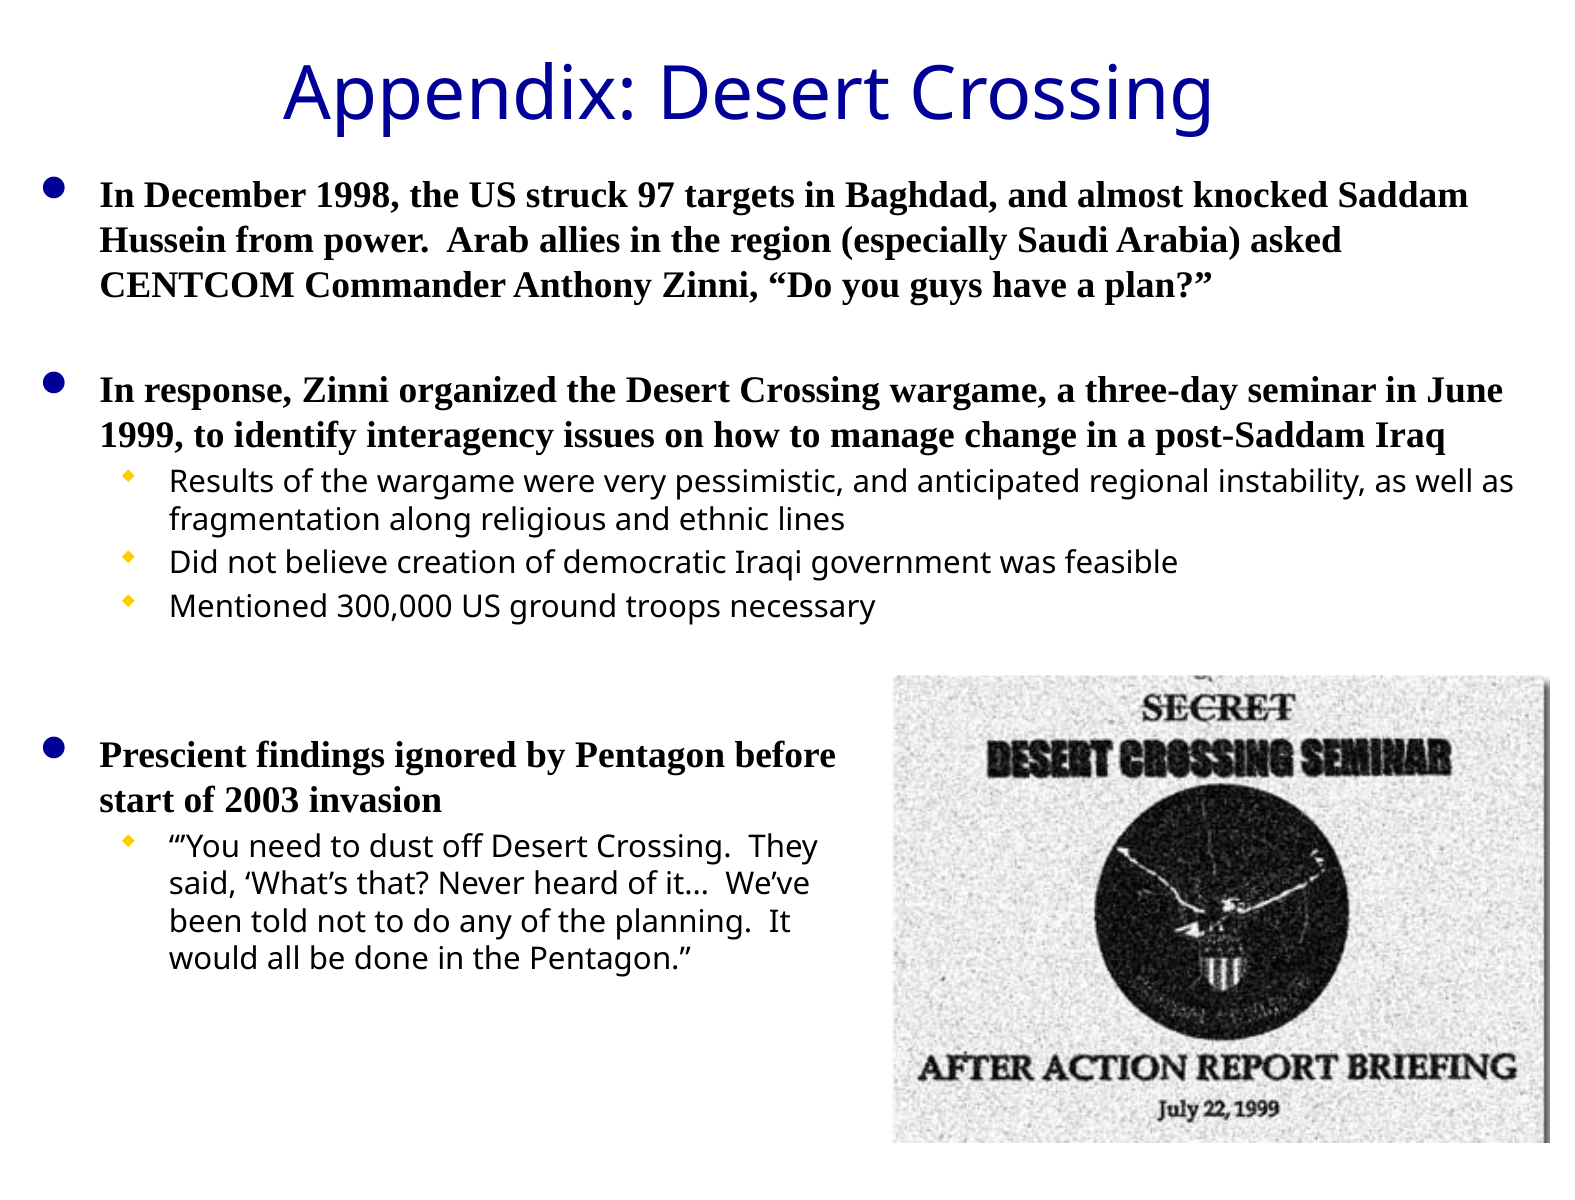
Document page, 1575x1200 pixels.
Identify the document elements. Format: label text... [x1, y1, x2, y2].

list In December 1998, the US struck 97 targets in Baghdad, and almost knocked Saddam Hussein from power. Arab allies in the region (especially Saudi Arabia) asked CENTCOM Commander Anthony Zinni, “Do you guys have a plan?” In response, Zinni organized the Desert Crossing wargame, a three-day seminar in June 1999, to identify interagency issues on how to manage change in a post-Saddam Iraq Results of the wargame were very pessimistic, and anticipated regional instability, as well as fragmentation along religious and ethnic lines Did not believe creation of democratic Iraqi government was feasible Mentioned 300,000 US ground troops necessary [24, 162, 1550, 674]
text_box Prescient findings ignored by Pentagon before start of 2003 invasion “’You need to dust off Desert Crossing. They said, ‘What’s that? Never heard of it… We’ve been told not to do any of the planning. It would all be done in the Pentagon.” [24, 624, 888, 1200]
title Appendix: Desert Crossing [112, 0, 1388, 162]
picture [887, 674, 1551, 1143]
